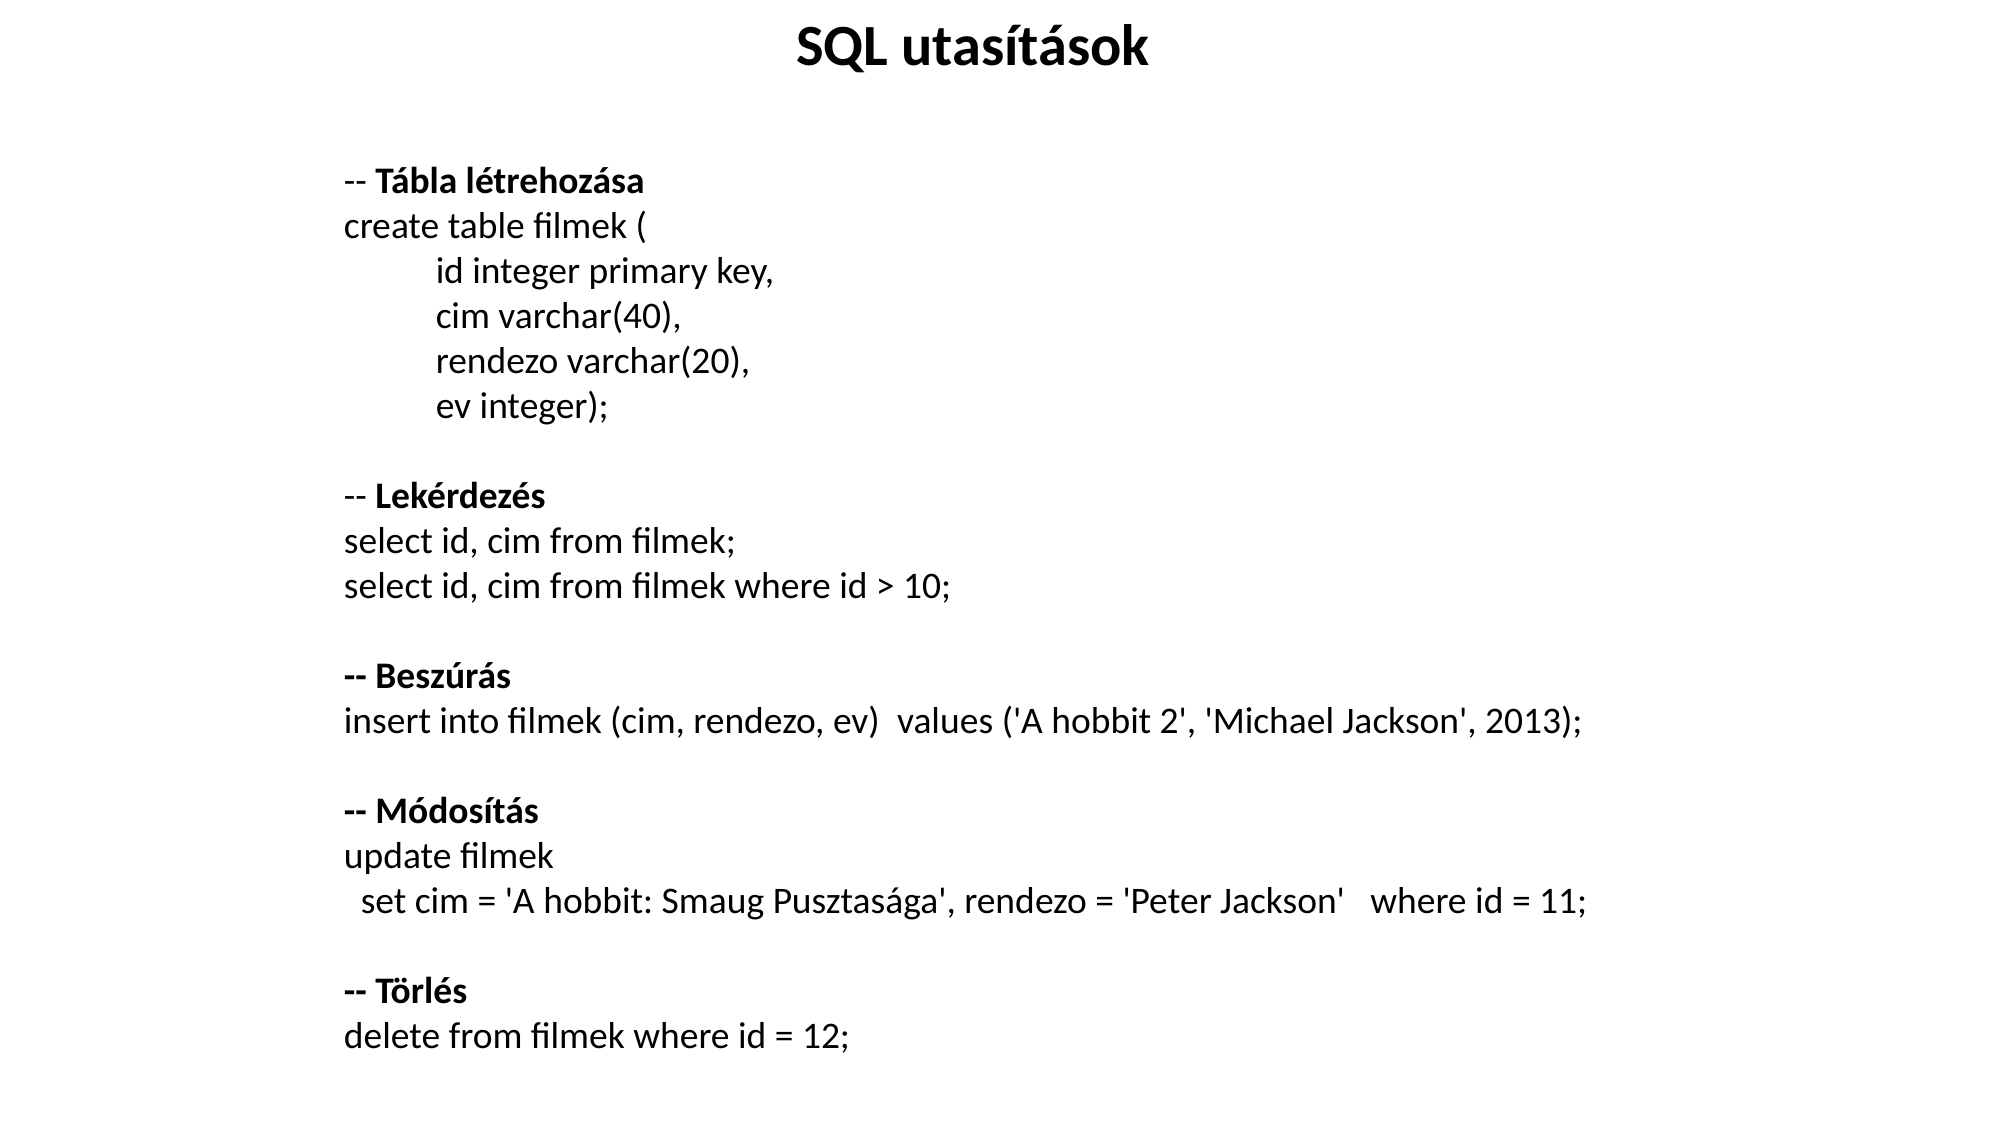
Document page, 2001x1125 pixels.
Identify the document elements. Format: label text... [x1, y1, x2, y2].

text_box -- Tábla létrehozása create table filmek ( id integer primary key, cim varchar(40), rendezo varchar(20), ev integer); -- Lekérdezés select id, cim from filmek; select id, cim from filmek where id > 10; -- Beszúrás insert into filmek (cim, rendezo, ev) values ('A hobbit 2', 'Michael Jackson', 2013); -- Módosítás update filmek set cim = 'A hobbit: Smaug Pusztasága', rendezo = 'Peter Jackson' where id = 11; -- Törlés delete from filmek where id = 12; [329, 148, 1709, 1064]
text_box SQL utasítások [781, 0, 1165, 85]
